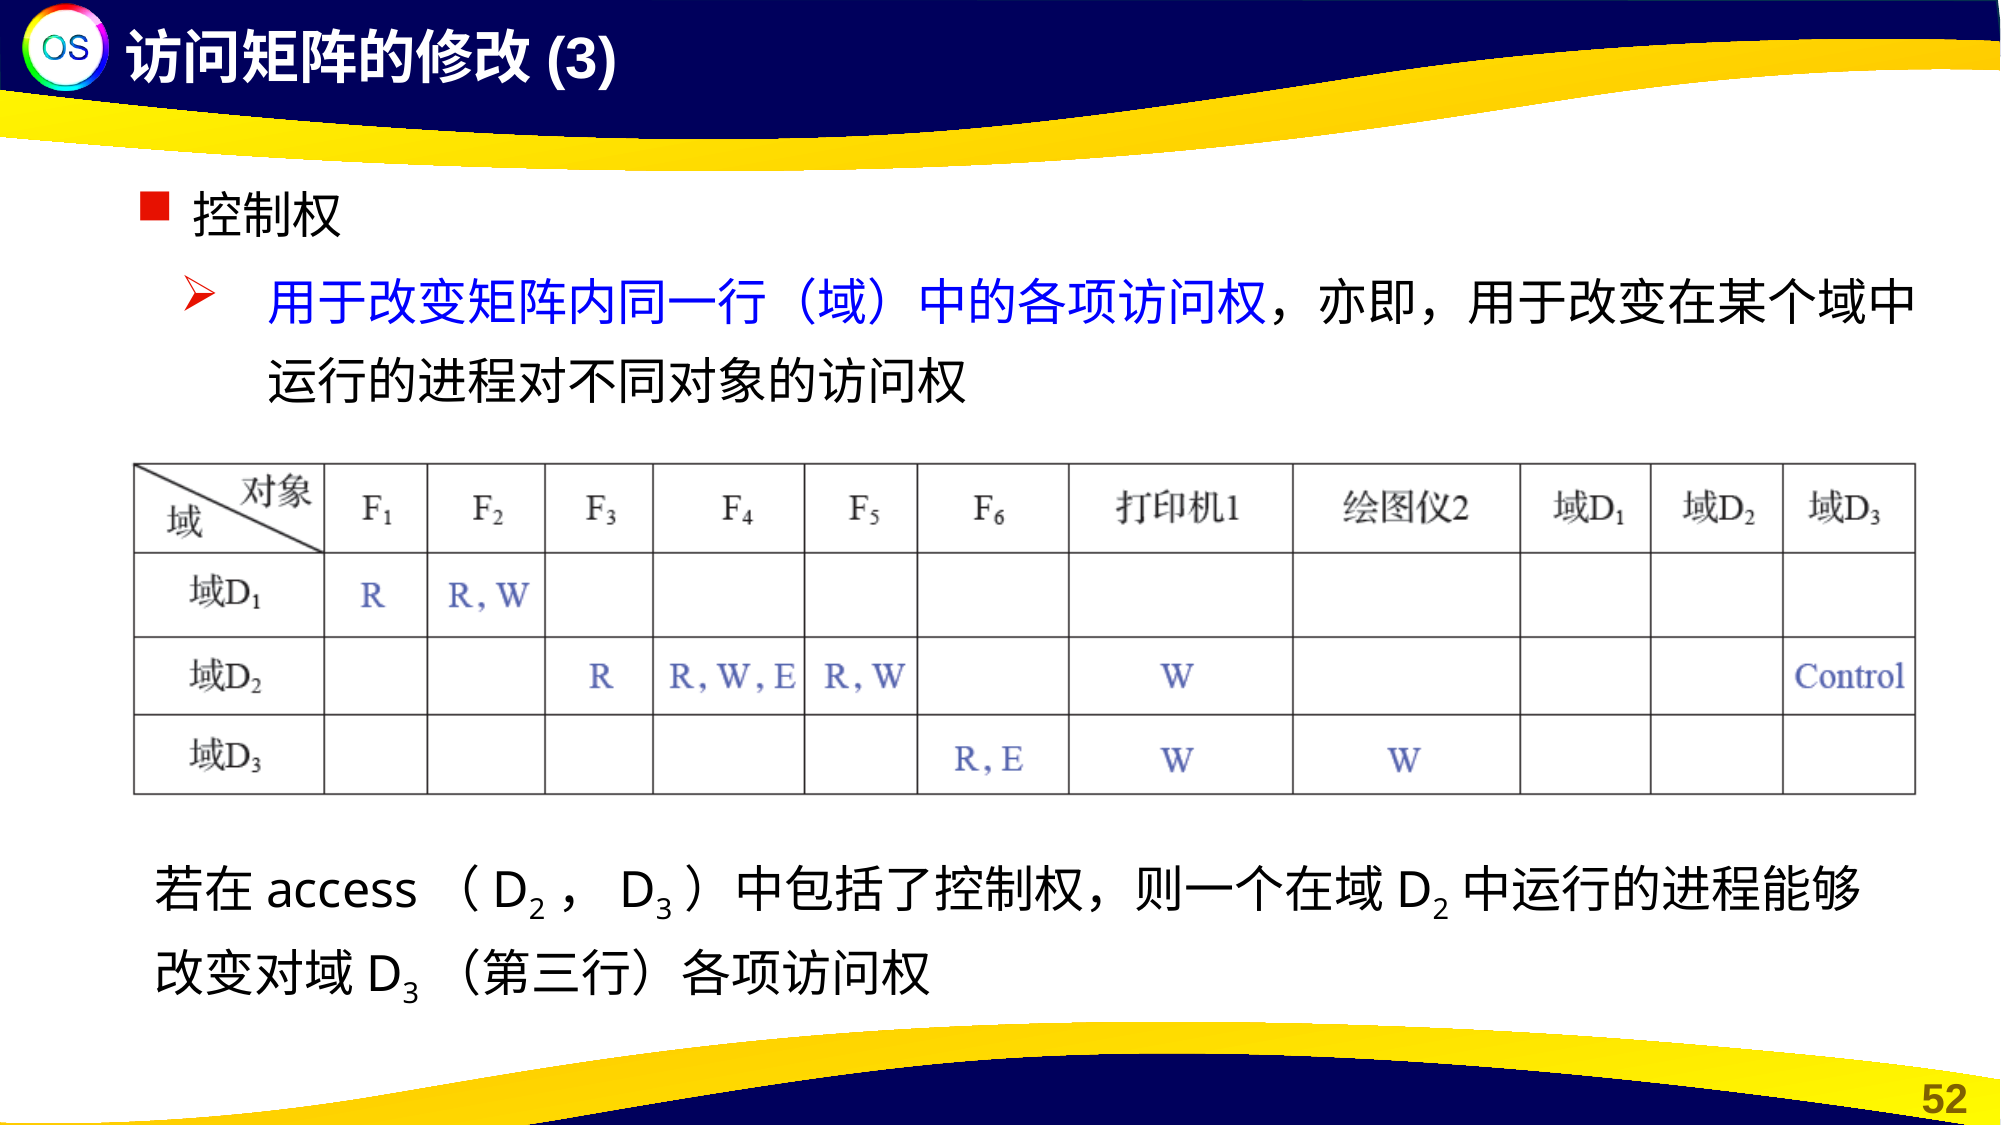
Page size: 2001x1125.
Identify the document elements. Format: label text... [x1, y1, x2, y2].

text_box 若在access（D2，D3）中包括了控制权，则一个在域D2中运行的进程能够改变对域D3（第三行）各项访问权 [139, 833, 1914, 1017]
picture [22, 3, 109, 91]
picture [119, 452, 1934, 813]
text_box 控制权 用于改变矩阵内同一行（域）中的各项访问权，亦即，用于改变在某个域中运行的进程对不同对象的访问权 [121, 156, 1934, 370]
text_box 访问矩阵的修改(3) [109, 12, 1263, 98]
